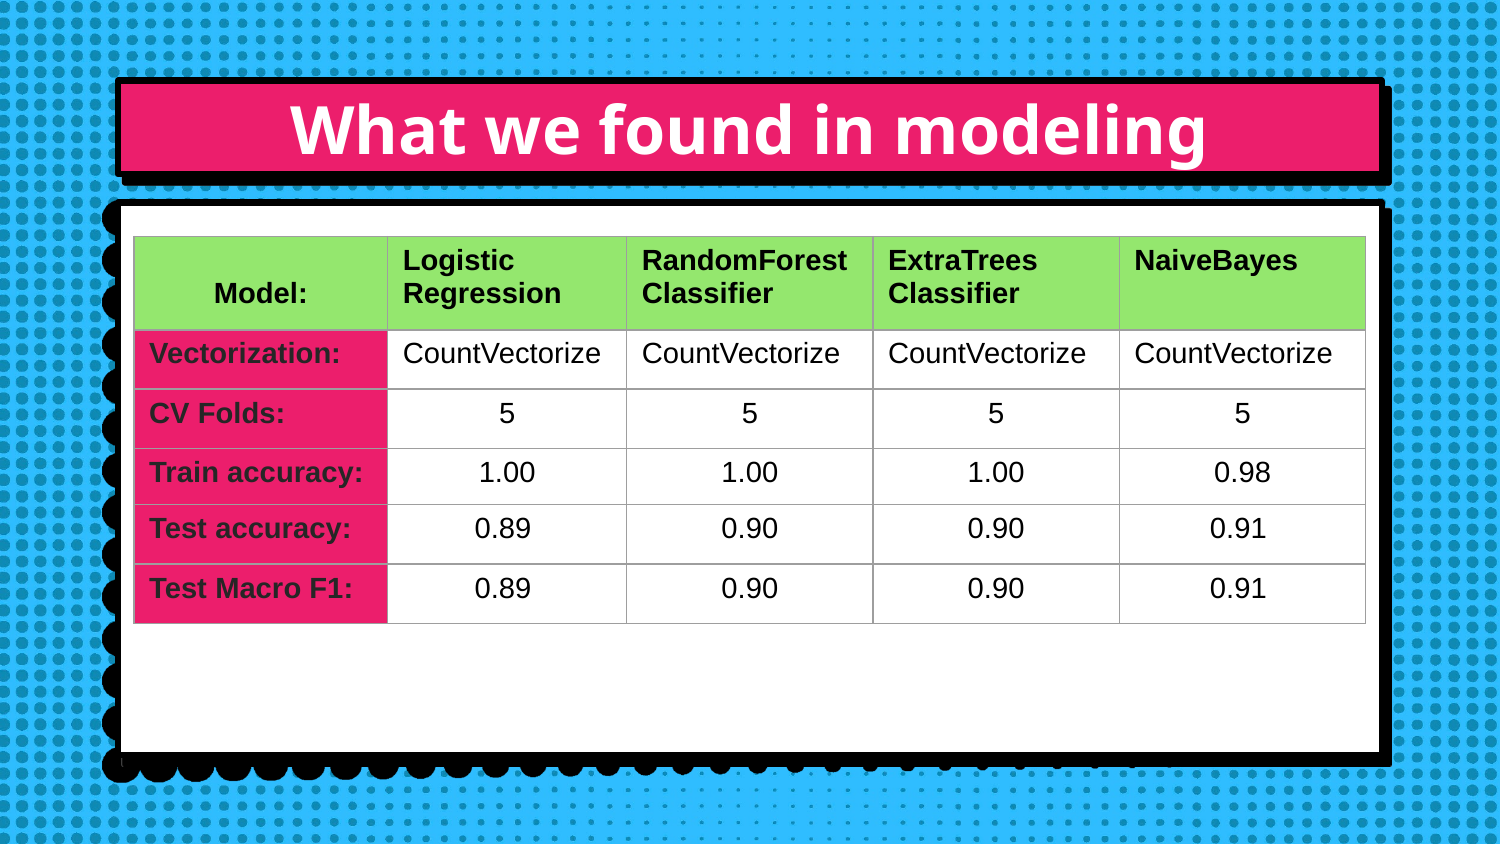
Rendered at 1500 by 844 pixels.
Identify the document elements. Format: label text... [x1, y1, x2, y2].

table_cell Vectorization: [135, 331, 387, 388]
table_cell 0.90 [627, 505, 872, 563]
table_header Logistic Regression [388, 237, 626, 329]
table_cell Test Macro F1: [135, 565, 387, 623]
table_cell Test accuracy: [135, 505, 387, 563]
picture [0, 0, 1500, 844]
table_cell 1.00 [388, 449, 626, 504]
table_header RandomForest Classifier [627, 237, 872, 329]
title What we found in modeling [118, 72, 1382, 167]
table_cell 5 [627, 390, 872, 448]
table_cell 0.90 [874, 565, 1119, 623]
table_cell Train accuracy: [135, 449, 387, 504]
table_header NaiveBayes [1120, 237, 1365, 329]
table_cell 0.90 [627, 565, 872, 623]
table_cell 0.89 [388, 565, 626, 623]
table_cell 5 [388, 390, 626, 448]
table_cell 0.91 [1120, 505, 1365, 563]
table_header ExtraTrees Classifier [874, 237, 1119, 329]
table_header Model: [135, 237, 387, 329]
table_cell 0.98 [1120, 449, 1365, 504]
table_cell 0.89 [388, 505, 626, 563]
table_cell 1.00 [874, 449, 1119, 504]
table_cell 0.90 [874, 505, 1119, 563]
table_cell CountVectorize [1120, 331, 1365, 388]
table_cell 0.91 [1120, 565, 1365, 623]
table_cell CV Folds: [135, 390, 387, 448]
table_cell 5 [874, 390, 1119, 448]
table_cell CountVectorize [388, 331, 626, 388]
picture [0, 836, 6, 844]
table_cell 1.00 [627, 449, 872, 504]
table_cell 5 [1120, 390, 1365, 448]
table_cell CountVectorize [627, 331, 872, 388]
table_cell CountVectorize [874, 331, 1119, 388]
